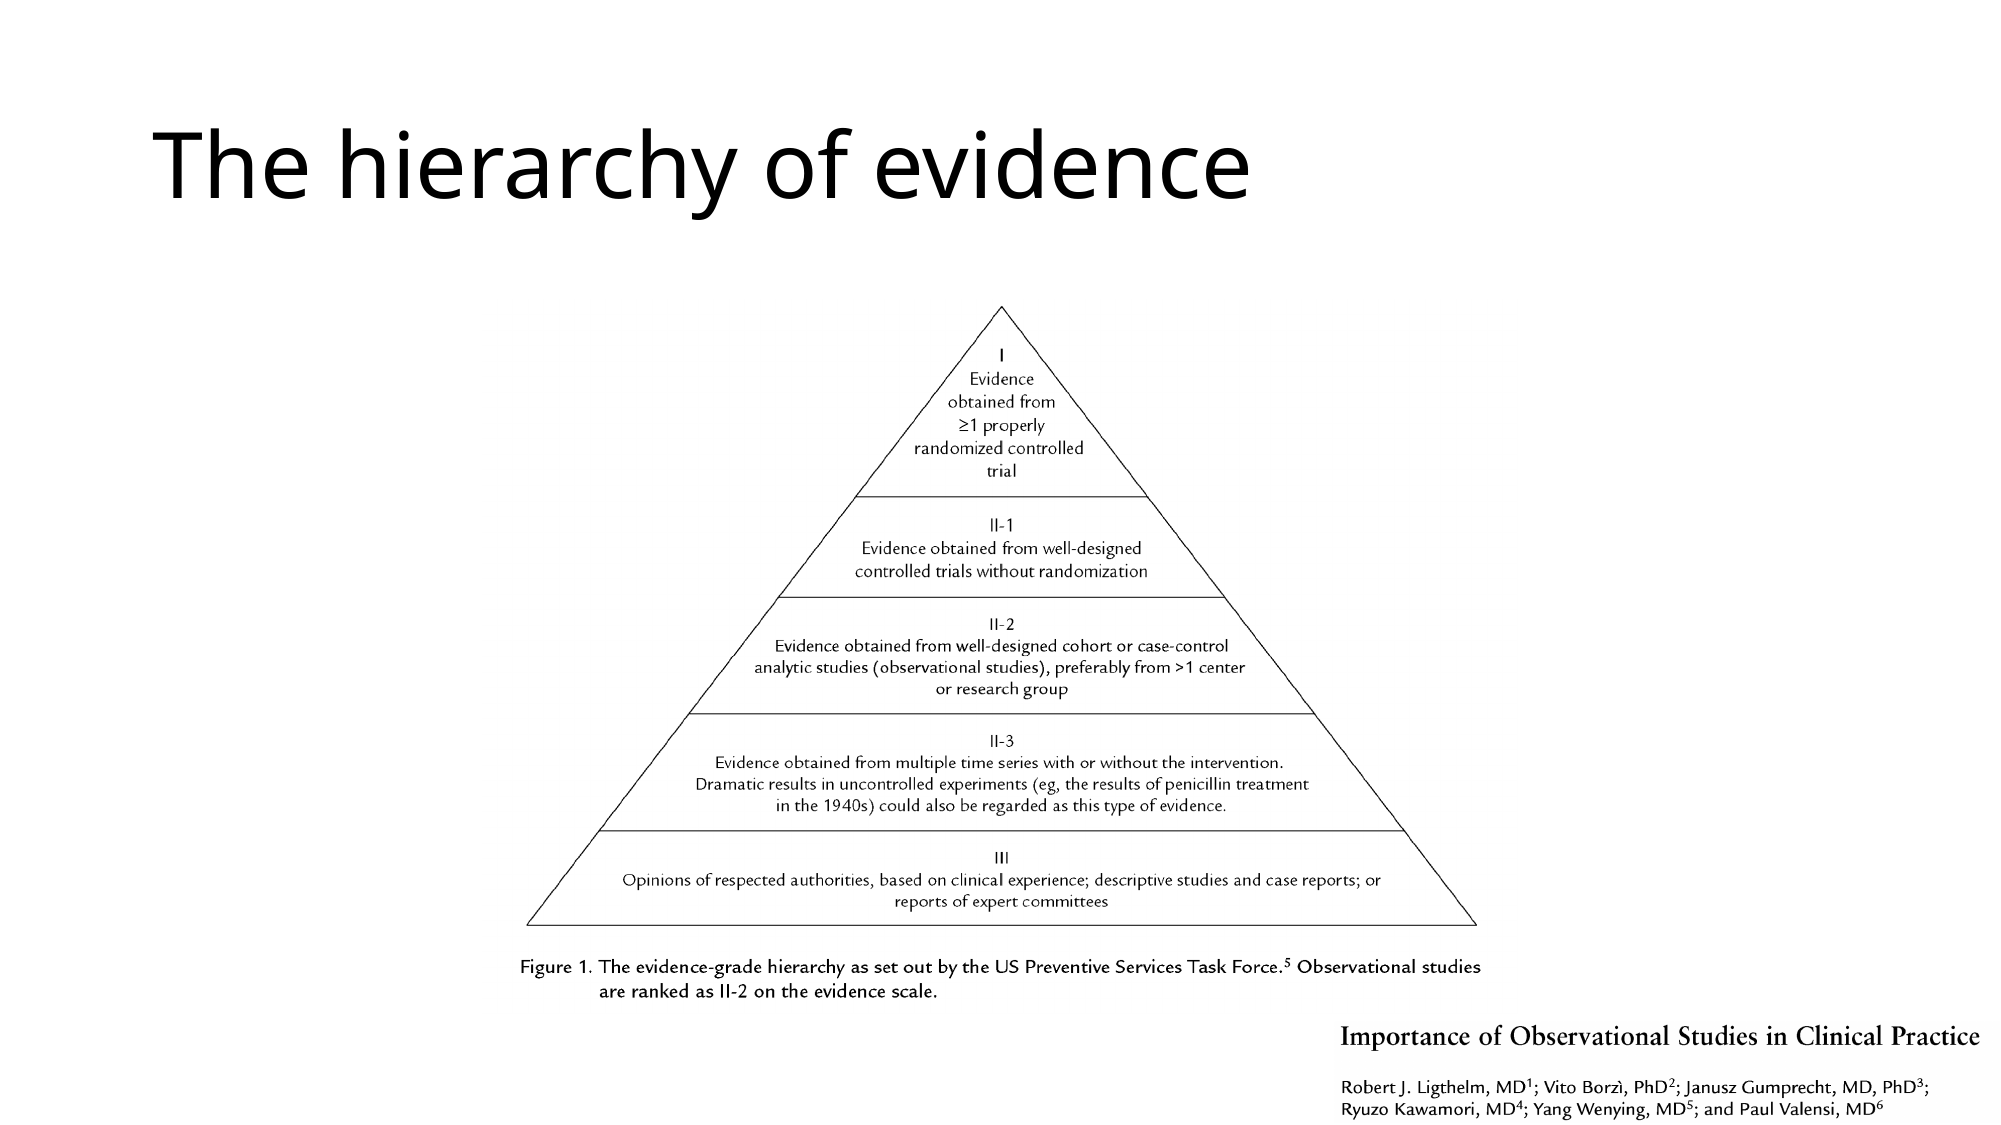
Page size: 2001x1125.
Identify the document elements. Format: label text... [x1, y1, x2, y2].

picture [1334, 1021, 2000, 1123]
title The hierarchy of evidence [137, 59, 1863, 278]
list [482, 299, 1518, 1014]
